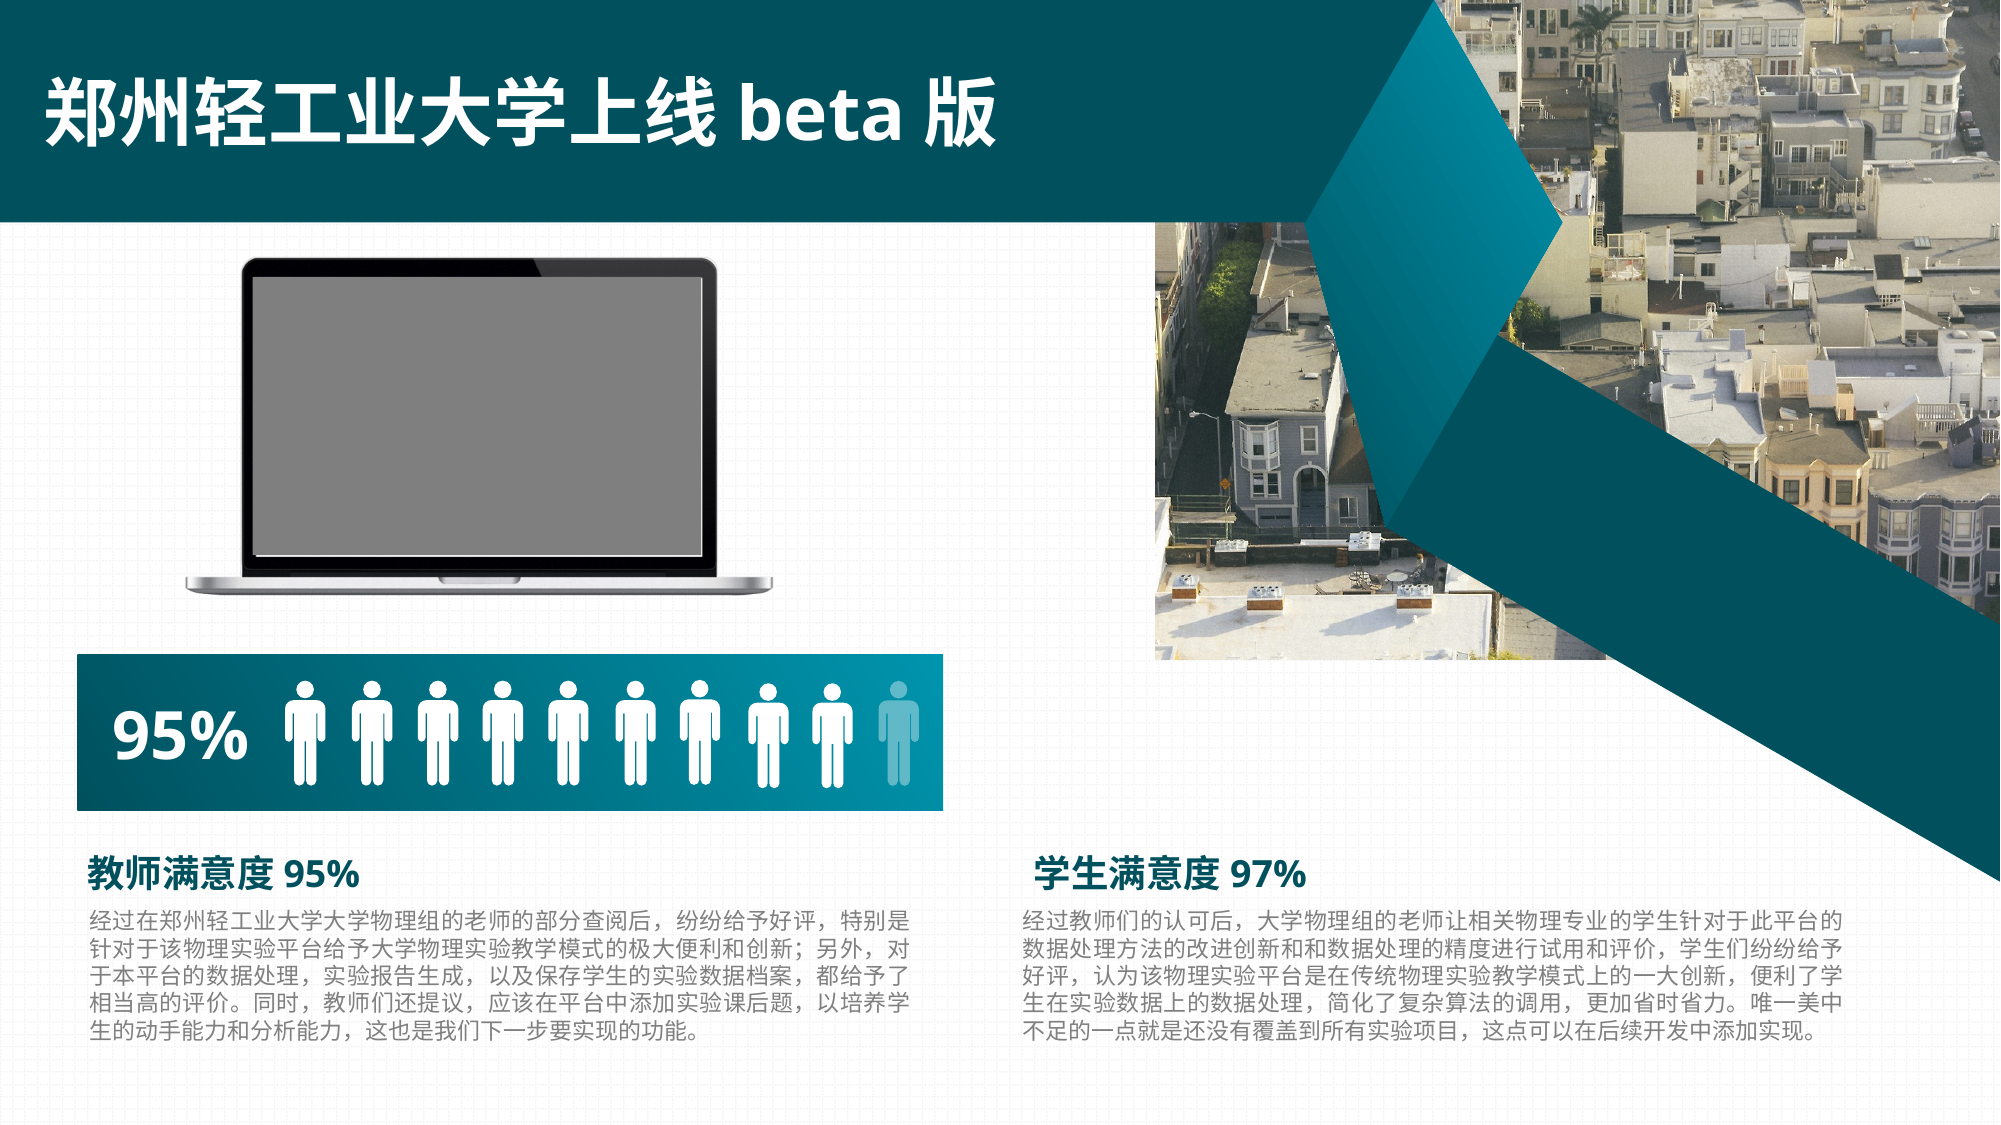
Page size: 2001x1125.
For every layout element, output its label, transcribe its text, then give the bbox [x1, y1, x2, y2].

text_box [679, 679, 721, 785]
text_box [548, 680, 589, 786]
text_box 学生满意度97% [1021, 845, 1319, 901]
text_box 经过教师们的认可后，大学物理组的老师让相关物理专业的学生针对于此平台的数据处理方法的改进创新和和数据处理的精度进行试用和评价，学生们纷纷给予好评，认为该物理实验平台是在传统物理实验教学模式上的一大创新，便利了学生在实验数据上的数据处理，简化了复杂算法的调用，更加省时省力。唯一美中不足的一点就是还没有覆盖到所有实验项目，这点可以在后续开发中添加实现。 [1010, 901, 1856, 1050]
text_box [77, 654, 944, 811]
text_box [748, 683, 789, 789]
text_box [812, 683, 853, 789]
text_box 经过在郑州轻工业大学大学物理组的老师的部分查阅后，纷纷给予好评，特别是针对于该物理实验平台给予大学物理实验教学模式的极大便利和创新；另外，对于本平台的数据处理，实验报告生成，以及保存学生的实验数据档案，都给予了相当高的评价。同时，教师们还提议，应该在平台中添加实验课后题，以培养学生的动手能力和分析能力，这也是我们下一步要实现的功能。 [77, 901, 923, 1050]
text_box [1615, 660, 2000, 882]
picture [0, 0, 2001, 1125]
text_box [285, 680, 326, 786]
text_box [878, 680, 919, 786]
text_box 95% [94, 689, 268, 777]
text_box 教师满意度95% [75, 845, 373, 901]
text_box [482, 680, 524, 786]
text_box 郑州轻工业大学上线beta版 [28, 58, 1126, 163]
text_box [615, 680, 656, 786]
text_box [0, 0, 1155, 223]
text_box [417, 680, 459, 786]
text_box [351, 680, 393, 786]
